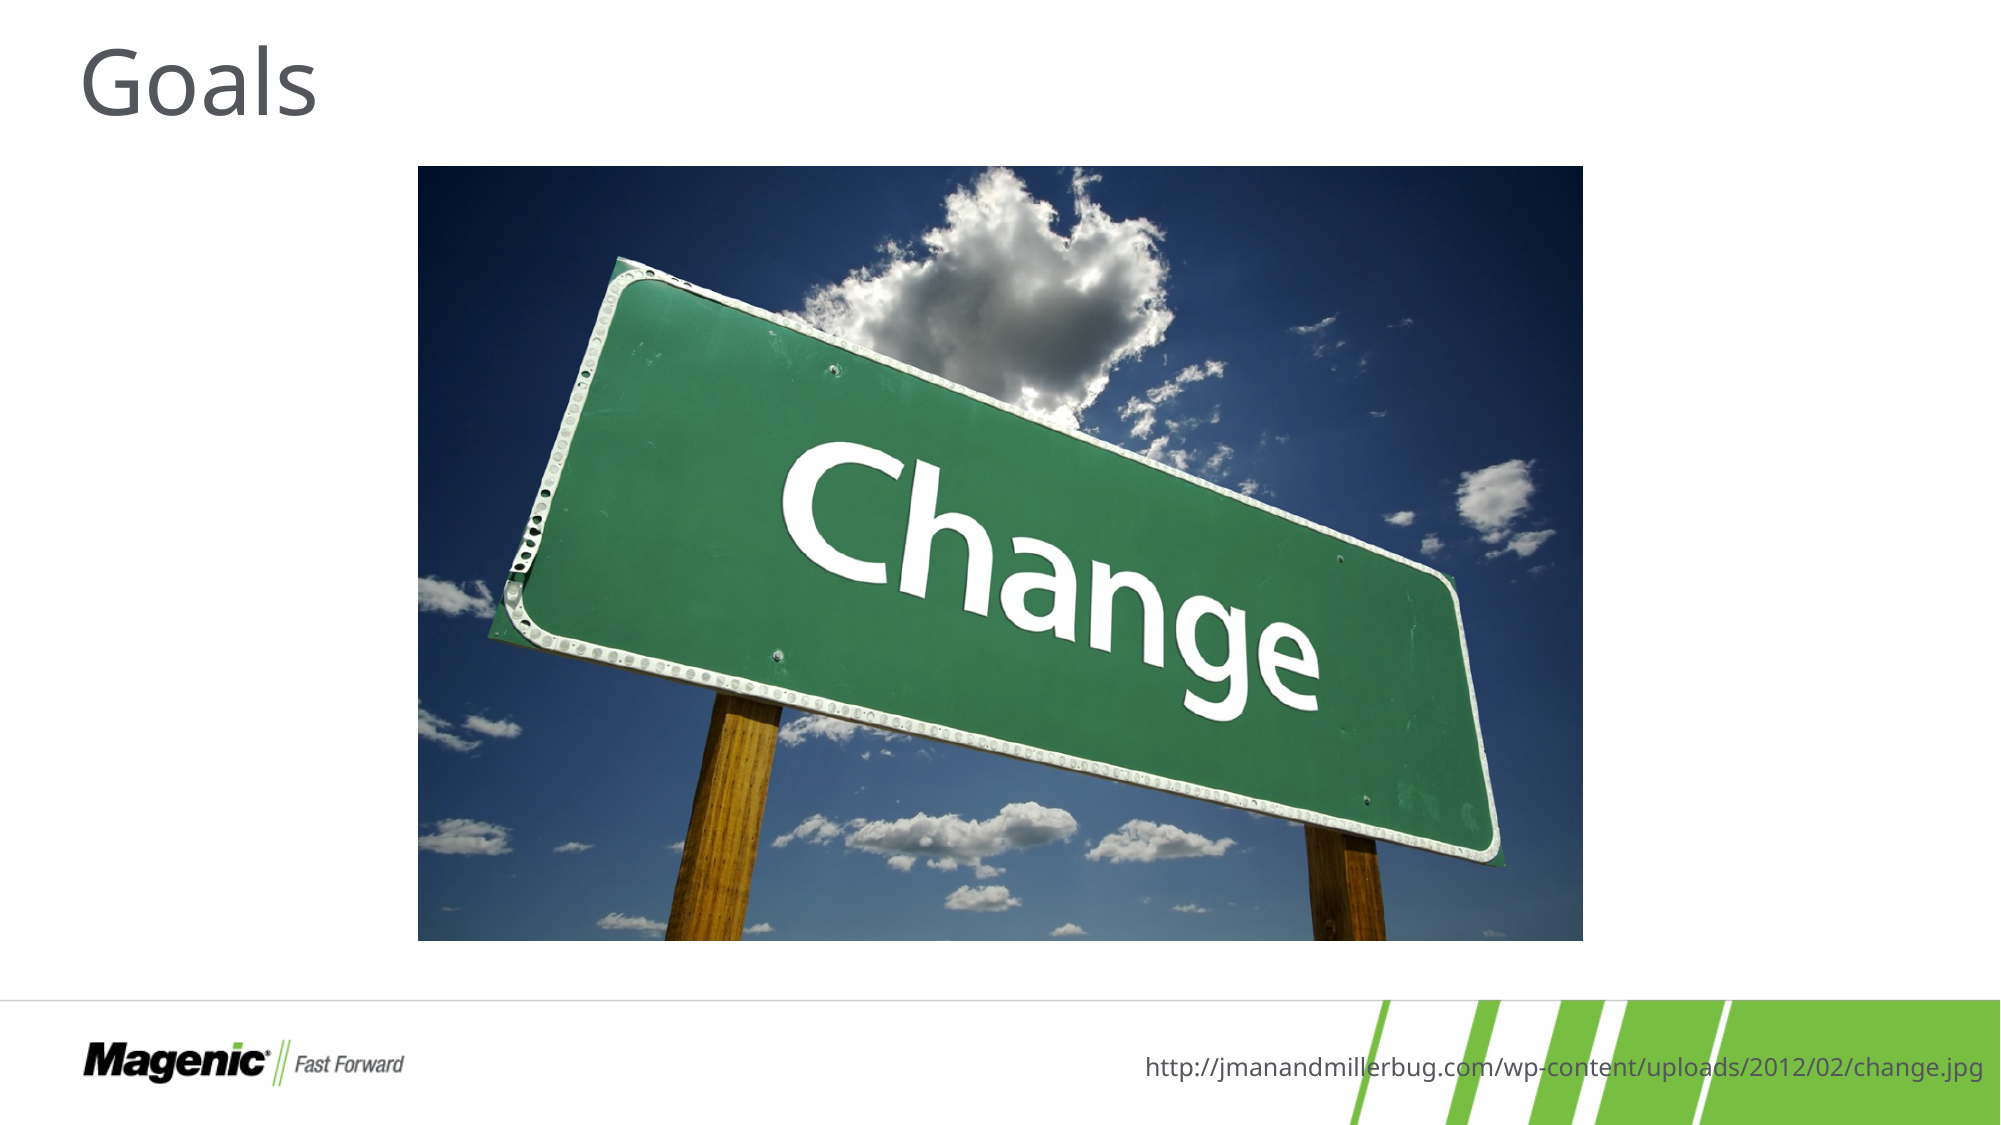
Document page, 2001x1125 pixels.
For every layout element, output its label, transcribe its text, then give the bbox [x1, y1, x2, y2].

picture [0, 0, 2001, 1125]
text_box http://jmanandmillerbug.com/wp-content/uploads/2012/02/change.jpg [920, 1029, 2000, 1104]
title Goals [63, 41, 1938, 131]
